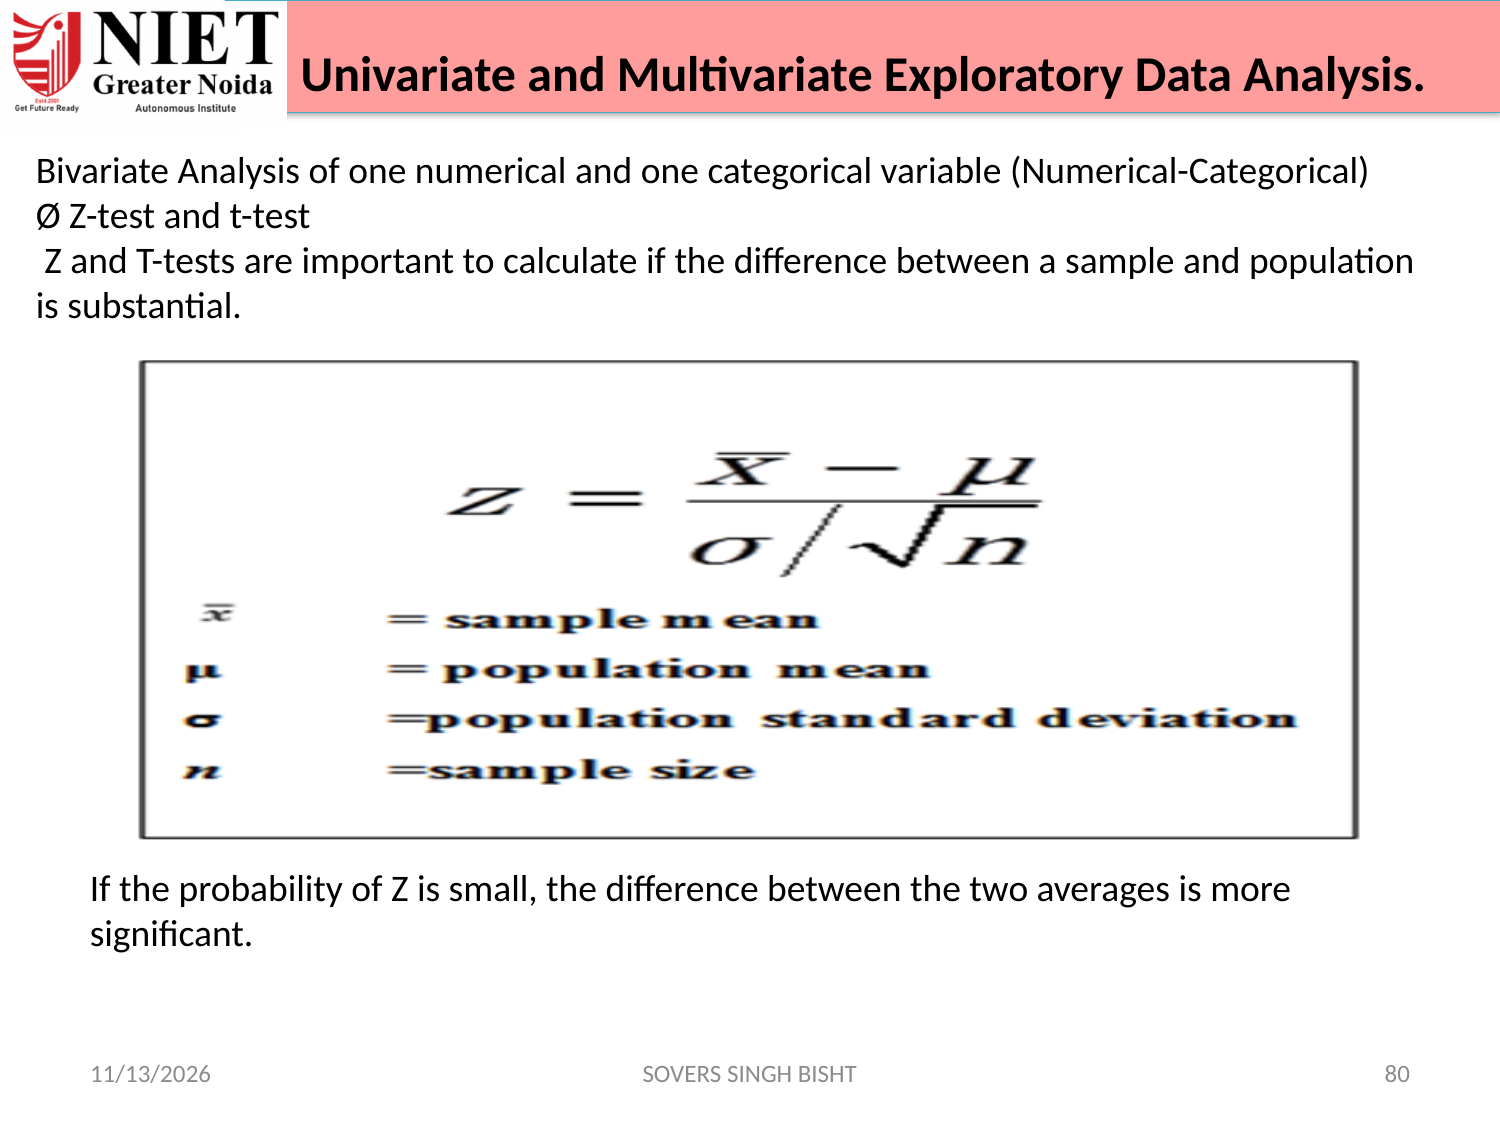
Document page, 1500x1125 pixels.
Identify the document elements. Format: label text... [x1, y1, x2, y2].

picture [137, 359, 1363, 841]
text_box If the probability of Z is small, the difference between the two averages is more significant. [75, 856, 1450, 962]
text_box Bivariate Analysis of one numerical and one categorical variable (Numerical-Categorical) Ø Z-test and t-test Z and T-tests are important to calculate if the difference between a sample and population is substantial. [21, 138, 1450, 334]
text_box Univariate and Multivariate Exploratory Data Analysis. [288, 0, 1500, 113]
footer SOVERS SINGH BISHT [512, 1042, 988, 1103]
slide_number 80 [1074, 1042, 1425, 1103]
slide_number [75, 1042, 425, 1103]
picture [0, 0, 288, 134]
